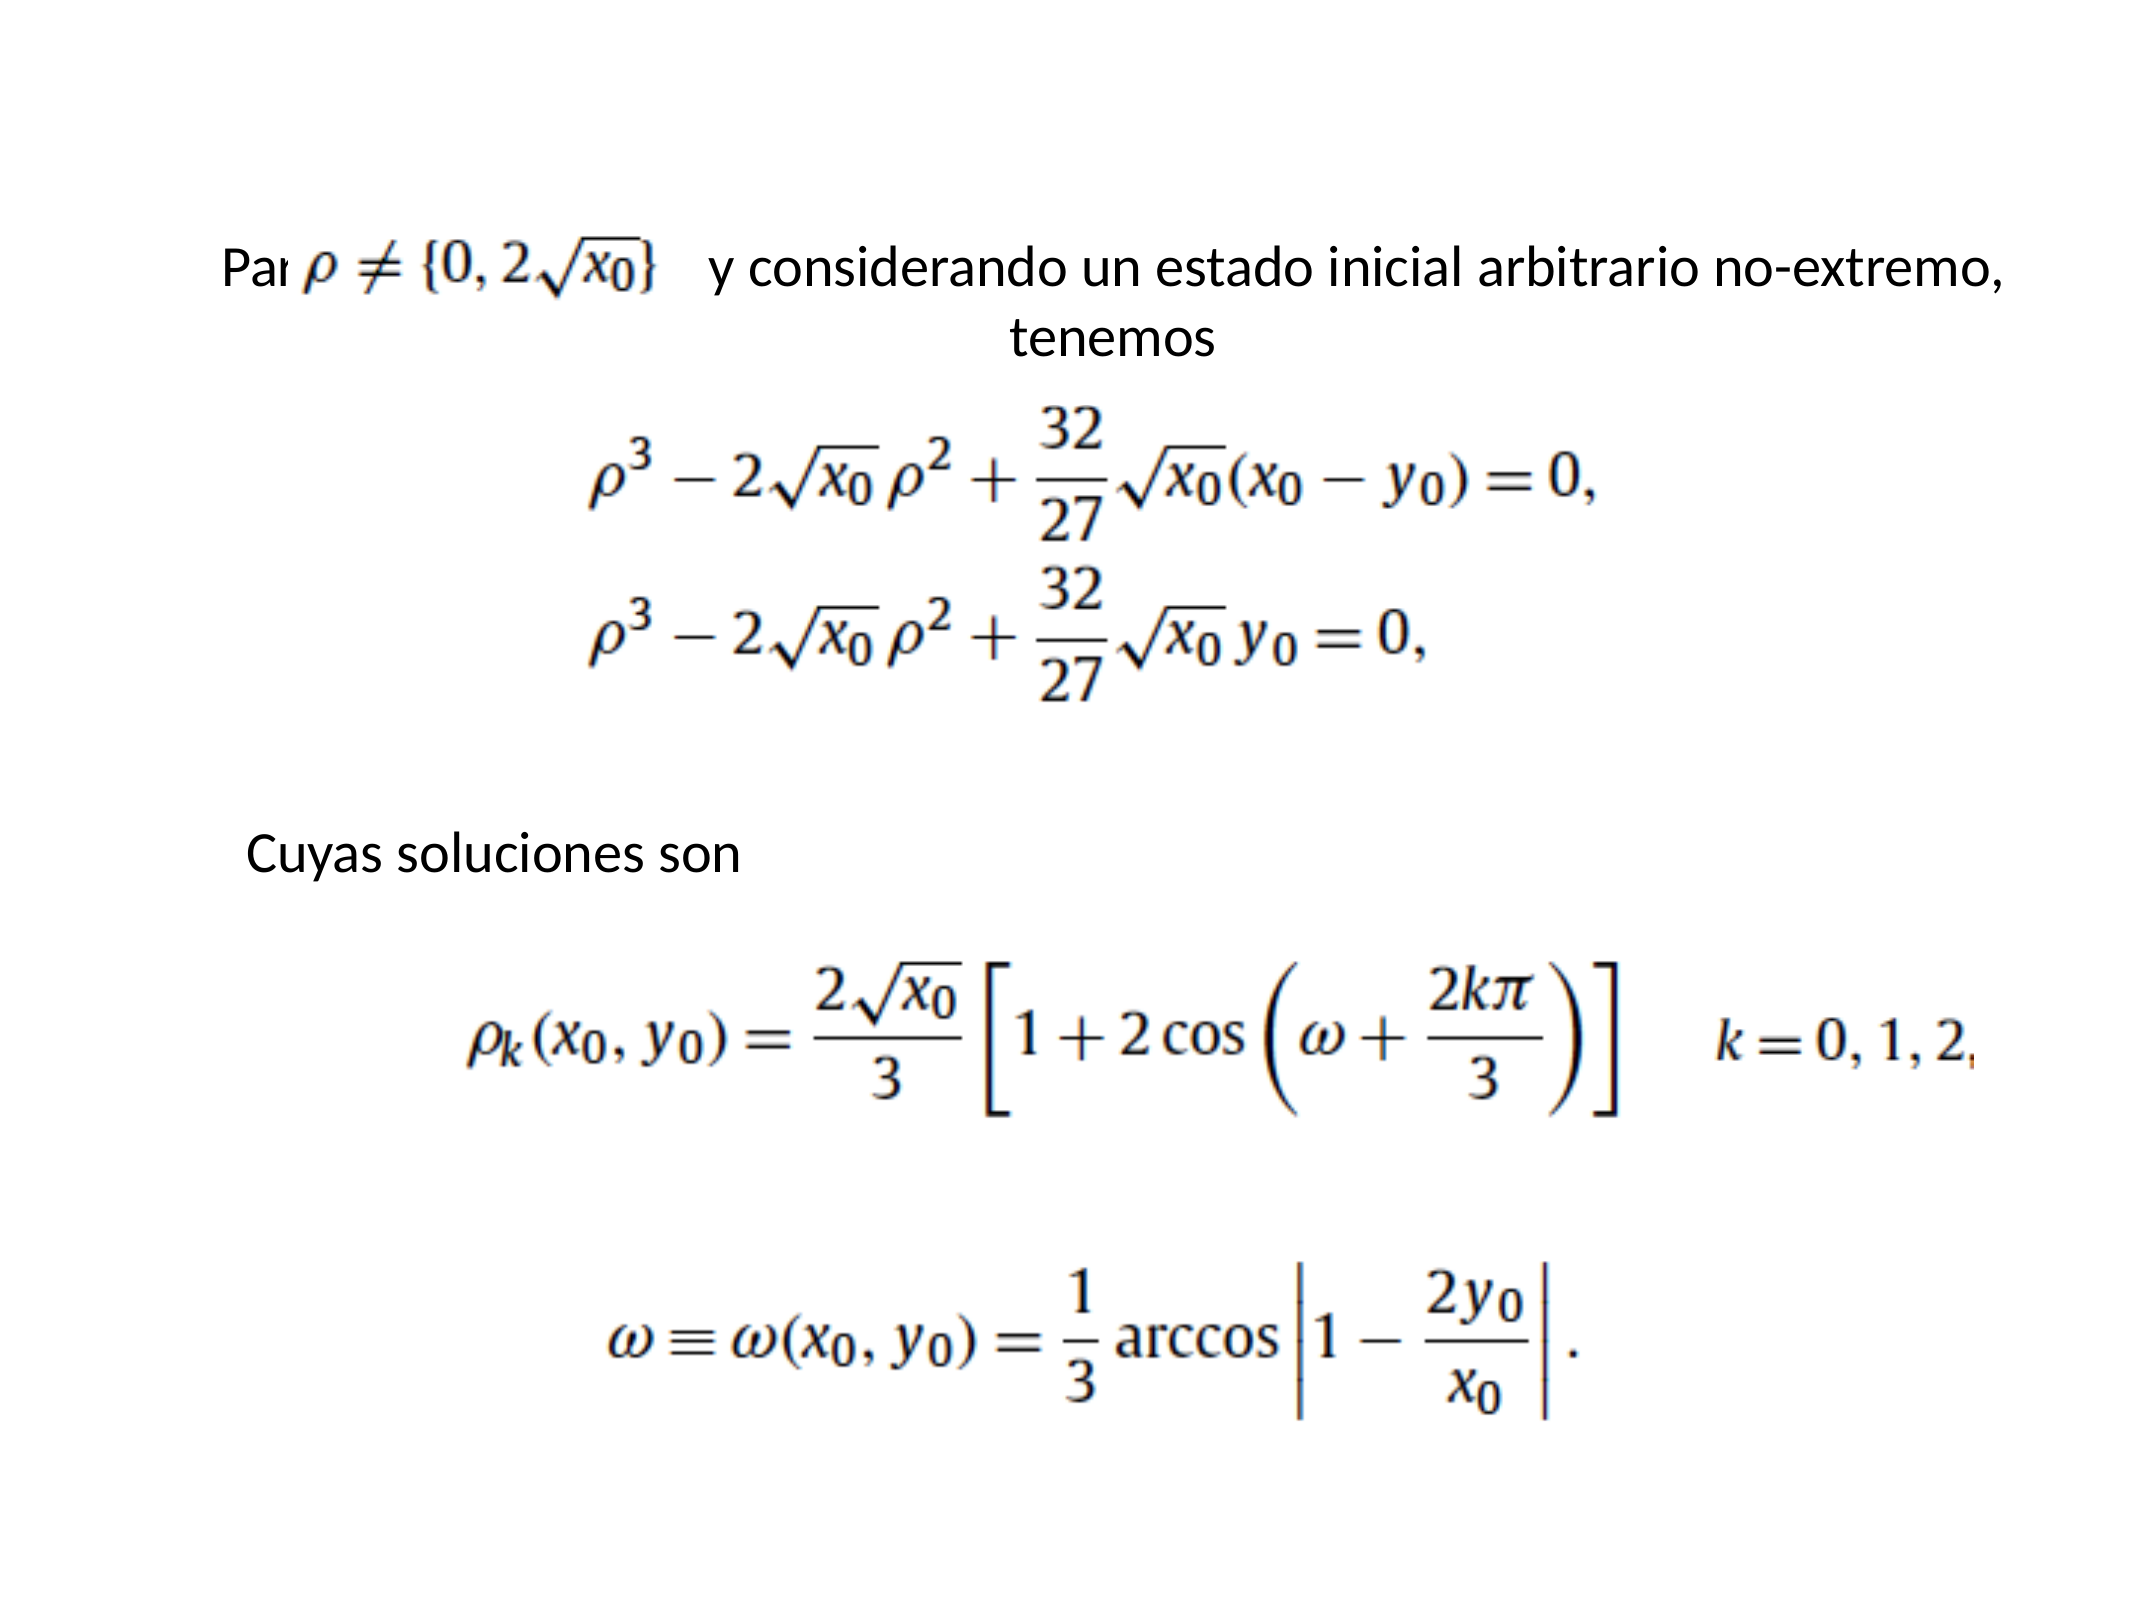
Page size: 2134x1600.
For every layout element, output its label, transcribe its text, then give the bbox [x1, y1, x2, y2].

text_box Para y considerando un estado inicial arbitrario no-extremo, tenemos [199, 217, 2027, 379]
picture [550, 1254, 1583, 1439]
text_box Cuyas soluciones son [224, 803, 764, 895]
picture [559, 405, 1630, 718]
picture [288, 229, 677, 304]
picture [447, 951, 1630, 1130]
picture [1713, 998, 1975, 1073]
